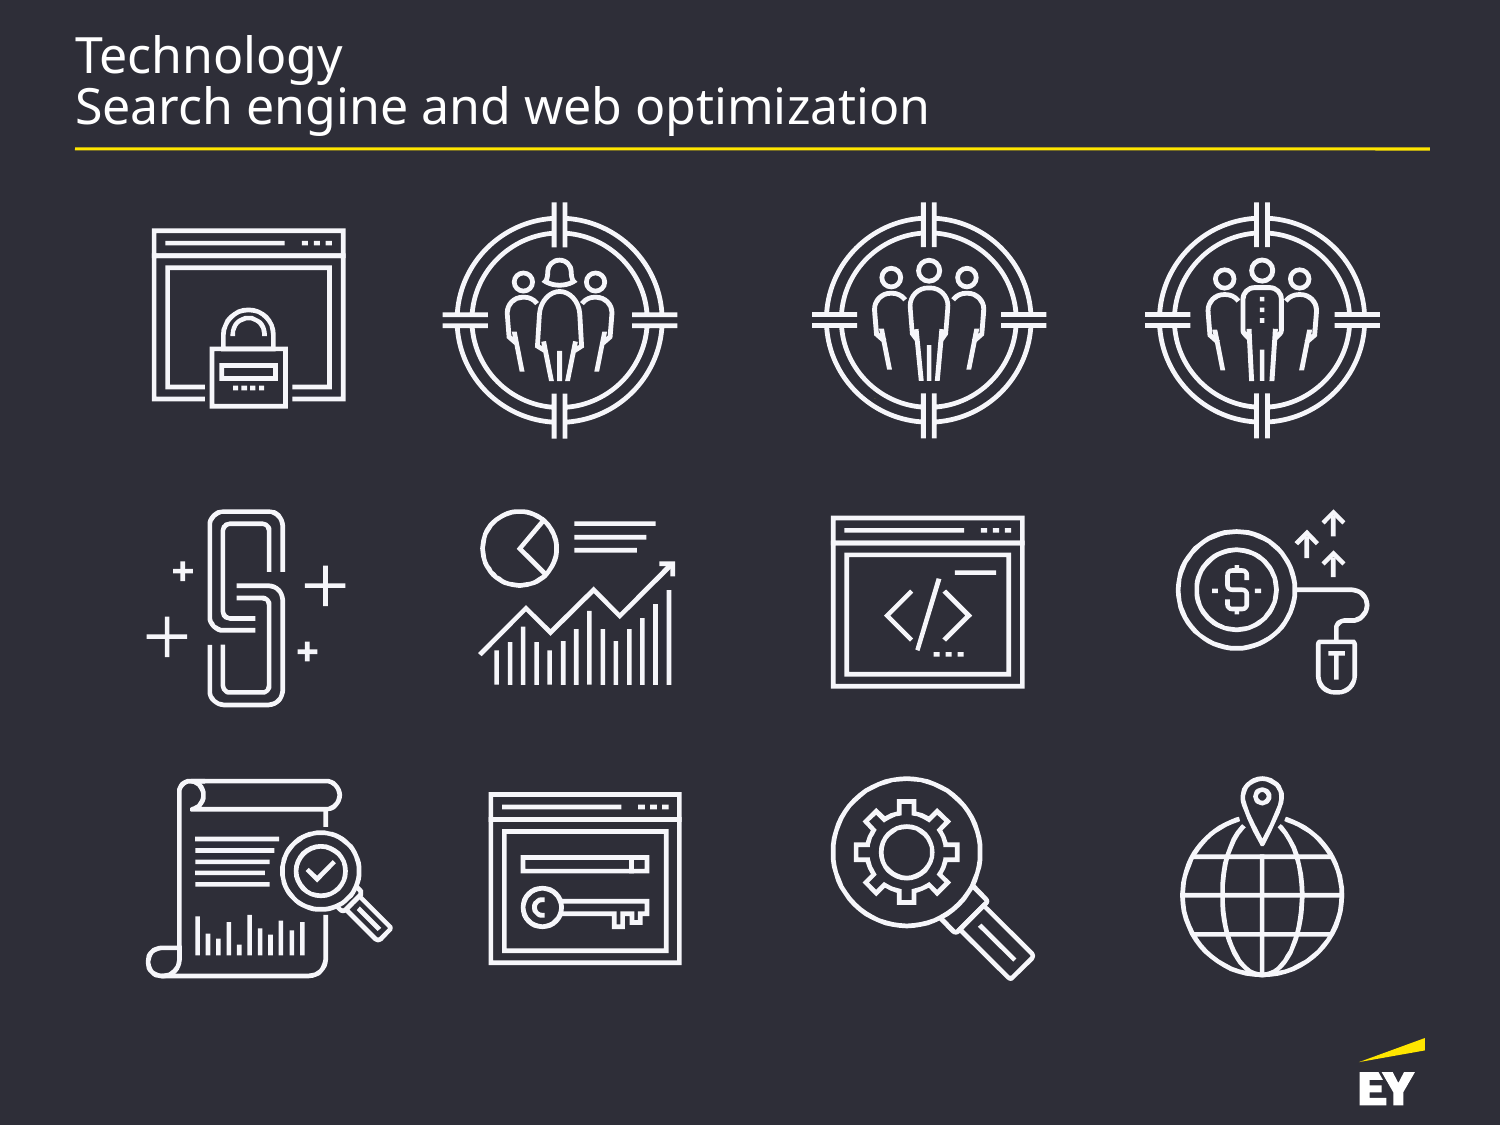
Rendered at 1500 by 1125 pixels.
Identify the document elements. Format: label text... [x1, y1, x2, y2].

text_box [145, 778, 393, 979]
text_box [442, 202, 678, 439]
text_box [830, 775, 1036, 982]
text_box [151, 228, 346, 409]
title Technology Search engine and web optimization [75, 33, 1425, 131]
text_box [477, 509, 676, 686]
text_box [830, 515, 1025, 689]
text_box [488, 791, 682, 966]
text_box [1175, 509, 1370, 695]
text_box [1144, 201, 1381, 439]
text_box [146, 509, 346, 708]
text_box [1179, 775, 1345, 978]
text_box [811, 201, 1047, 439]
